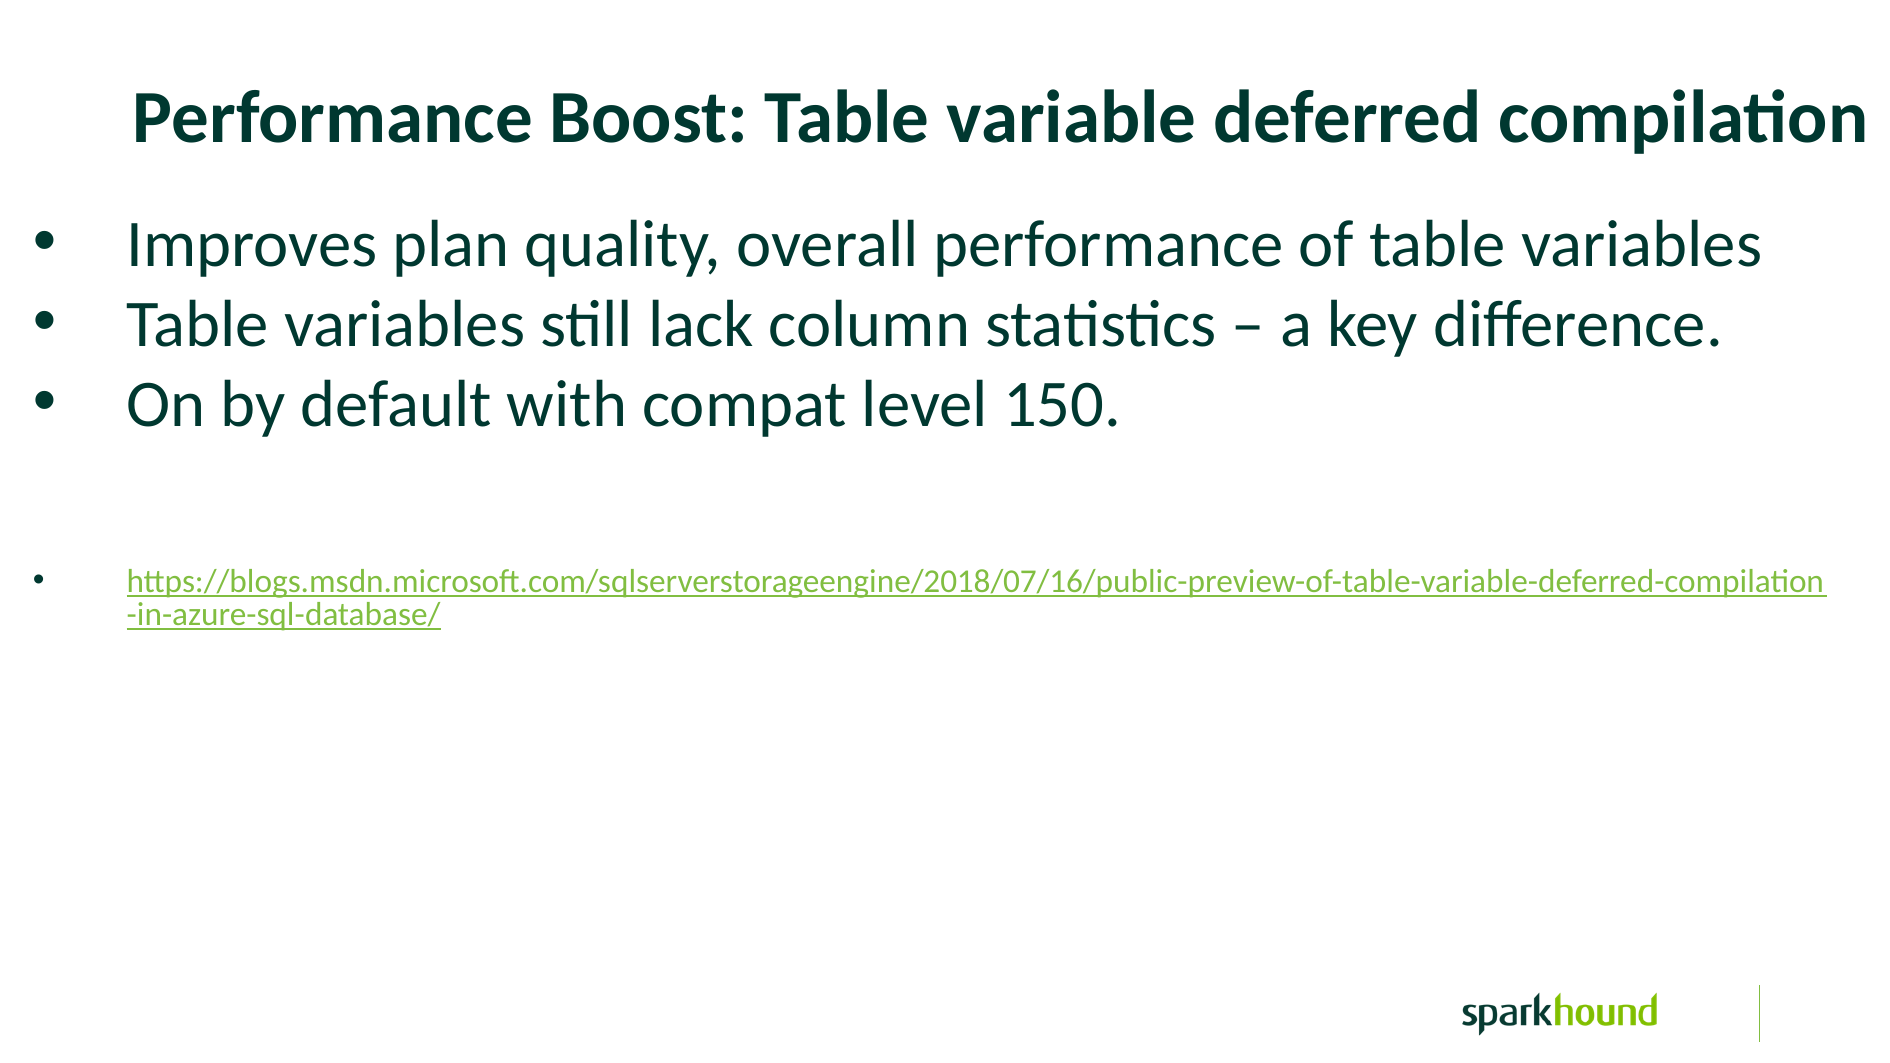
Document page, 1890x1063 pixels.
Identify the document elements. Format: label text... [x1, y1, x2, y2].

picture [1461, 991, 1658, 1036]
text_box Improves plan quality, overall performance of table variables Table variables still lack column statistics – a key difference. On by default with compat level 150. https://blogs.msdn.microsoft.com/sqlserverstorageengine/2018/07/16/public-preview-of-table-variable-deferred-compilation-in-azure-sql-database/ [18, 192, 1844, 647]
text_box Performance Boost: Table variable deferred compilation [117, 59, 1890, 178]
